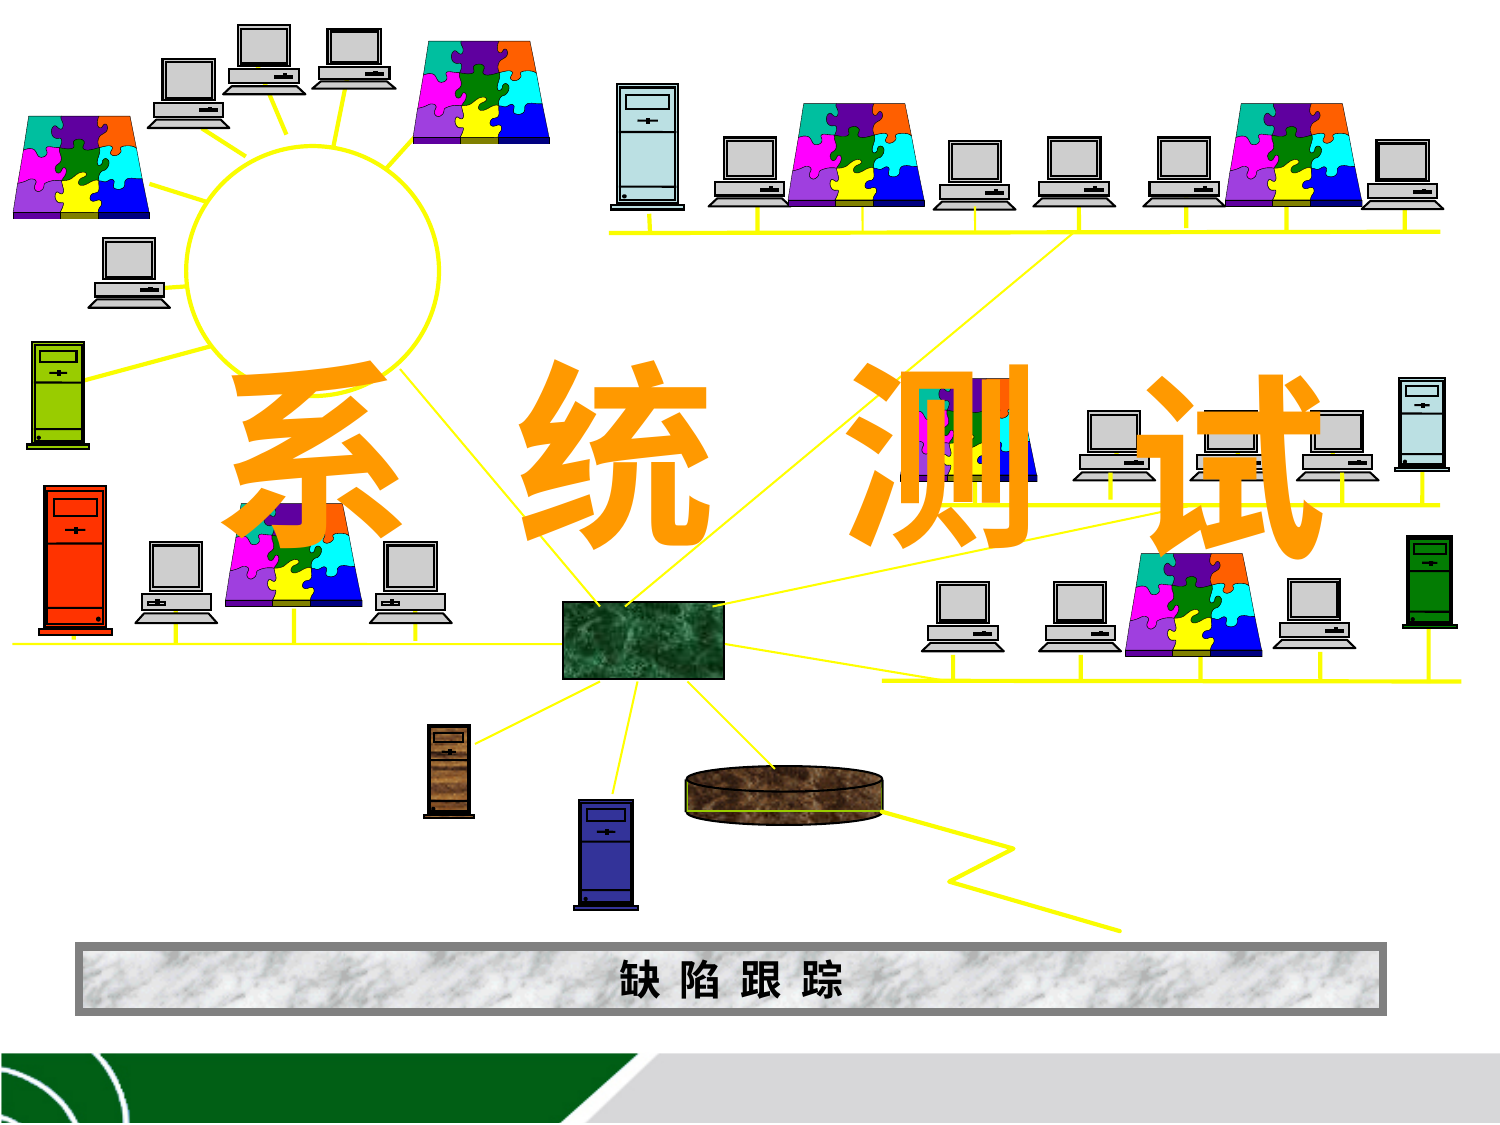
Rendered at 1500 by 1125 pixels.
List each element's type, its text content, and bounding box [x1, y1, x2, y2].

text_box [685, 765, 883, 826]
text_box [1073, 410, 1156, 481]
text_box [1033, 137, 1116, 207]
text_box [1224, 102, 1363, 207]
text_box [12, 115, 151, 220]
text_box 统 [499, 323, 741, 579]
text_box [1296, 410, 1380, 481]
text_box [562, 602, 725, 680]
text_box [1124, 552, 1263, 657]
text_box 试 [1112, 336, 1353, 586]
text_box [1394, 378, 1450, 471]
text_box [708, 137, 782, 207]
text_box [921, 581, 1005, 652]
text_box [933, 140, 1017, 211]
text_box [1402, 535, 1458, 629]
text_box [573, 799, 639, 911]
text_box [888, 813, 1120, 932]
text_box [147, 58, 230, 129]
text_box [311, 28, 397, 90]
text_box 系 [198, 323, 430, 541]
picture [0, 1052, 1500, 1123]
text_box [222, 24, 306, 95]
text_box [27, 341, 90, 449]
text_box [423, 724, 475, 819]
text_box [899, 377, 1038, 482]
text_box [610, 83, 685, 210]
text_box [224, 502, 363, 607]
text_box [369, 541, 453, 624]
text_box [135, 541, 218, 624]
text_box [1365, 139, 1444, 210]
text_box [1038, 581, 1119, 652]
text_box 缺 陷 跟 踪 [79, 946, 1384, 1012]
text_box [412, 40, 551, 145]
text_box 测 [824, 323, 1066, 579]
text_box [1190, 410, 1274, 481]
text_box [1142, 137, 1219, 207]
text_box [38, 486, 112, 636]
text_box [186, 146, 440, 324]
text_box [787, 102, 926, 207]
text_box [1273, 578, 1356, 649]
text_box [88, 238, 171, 309]
